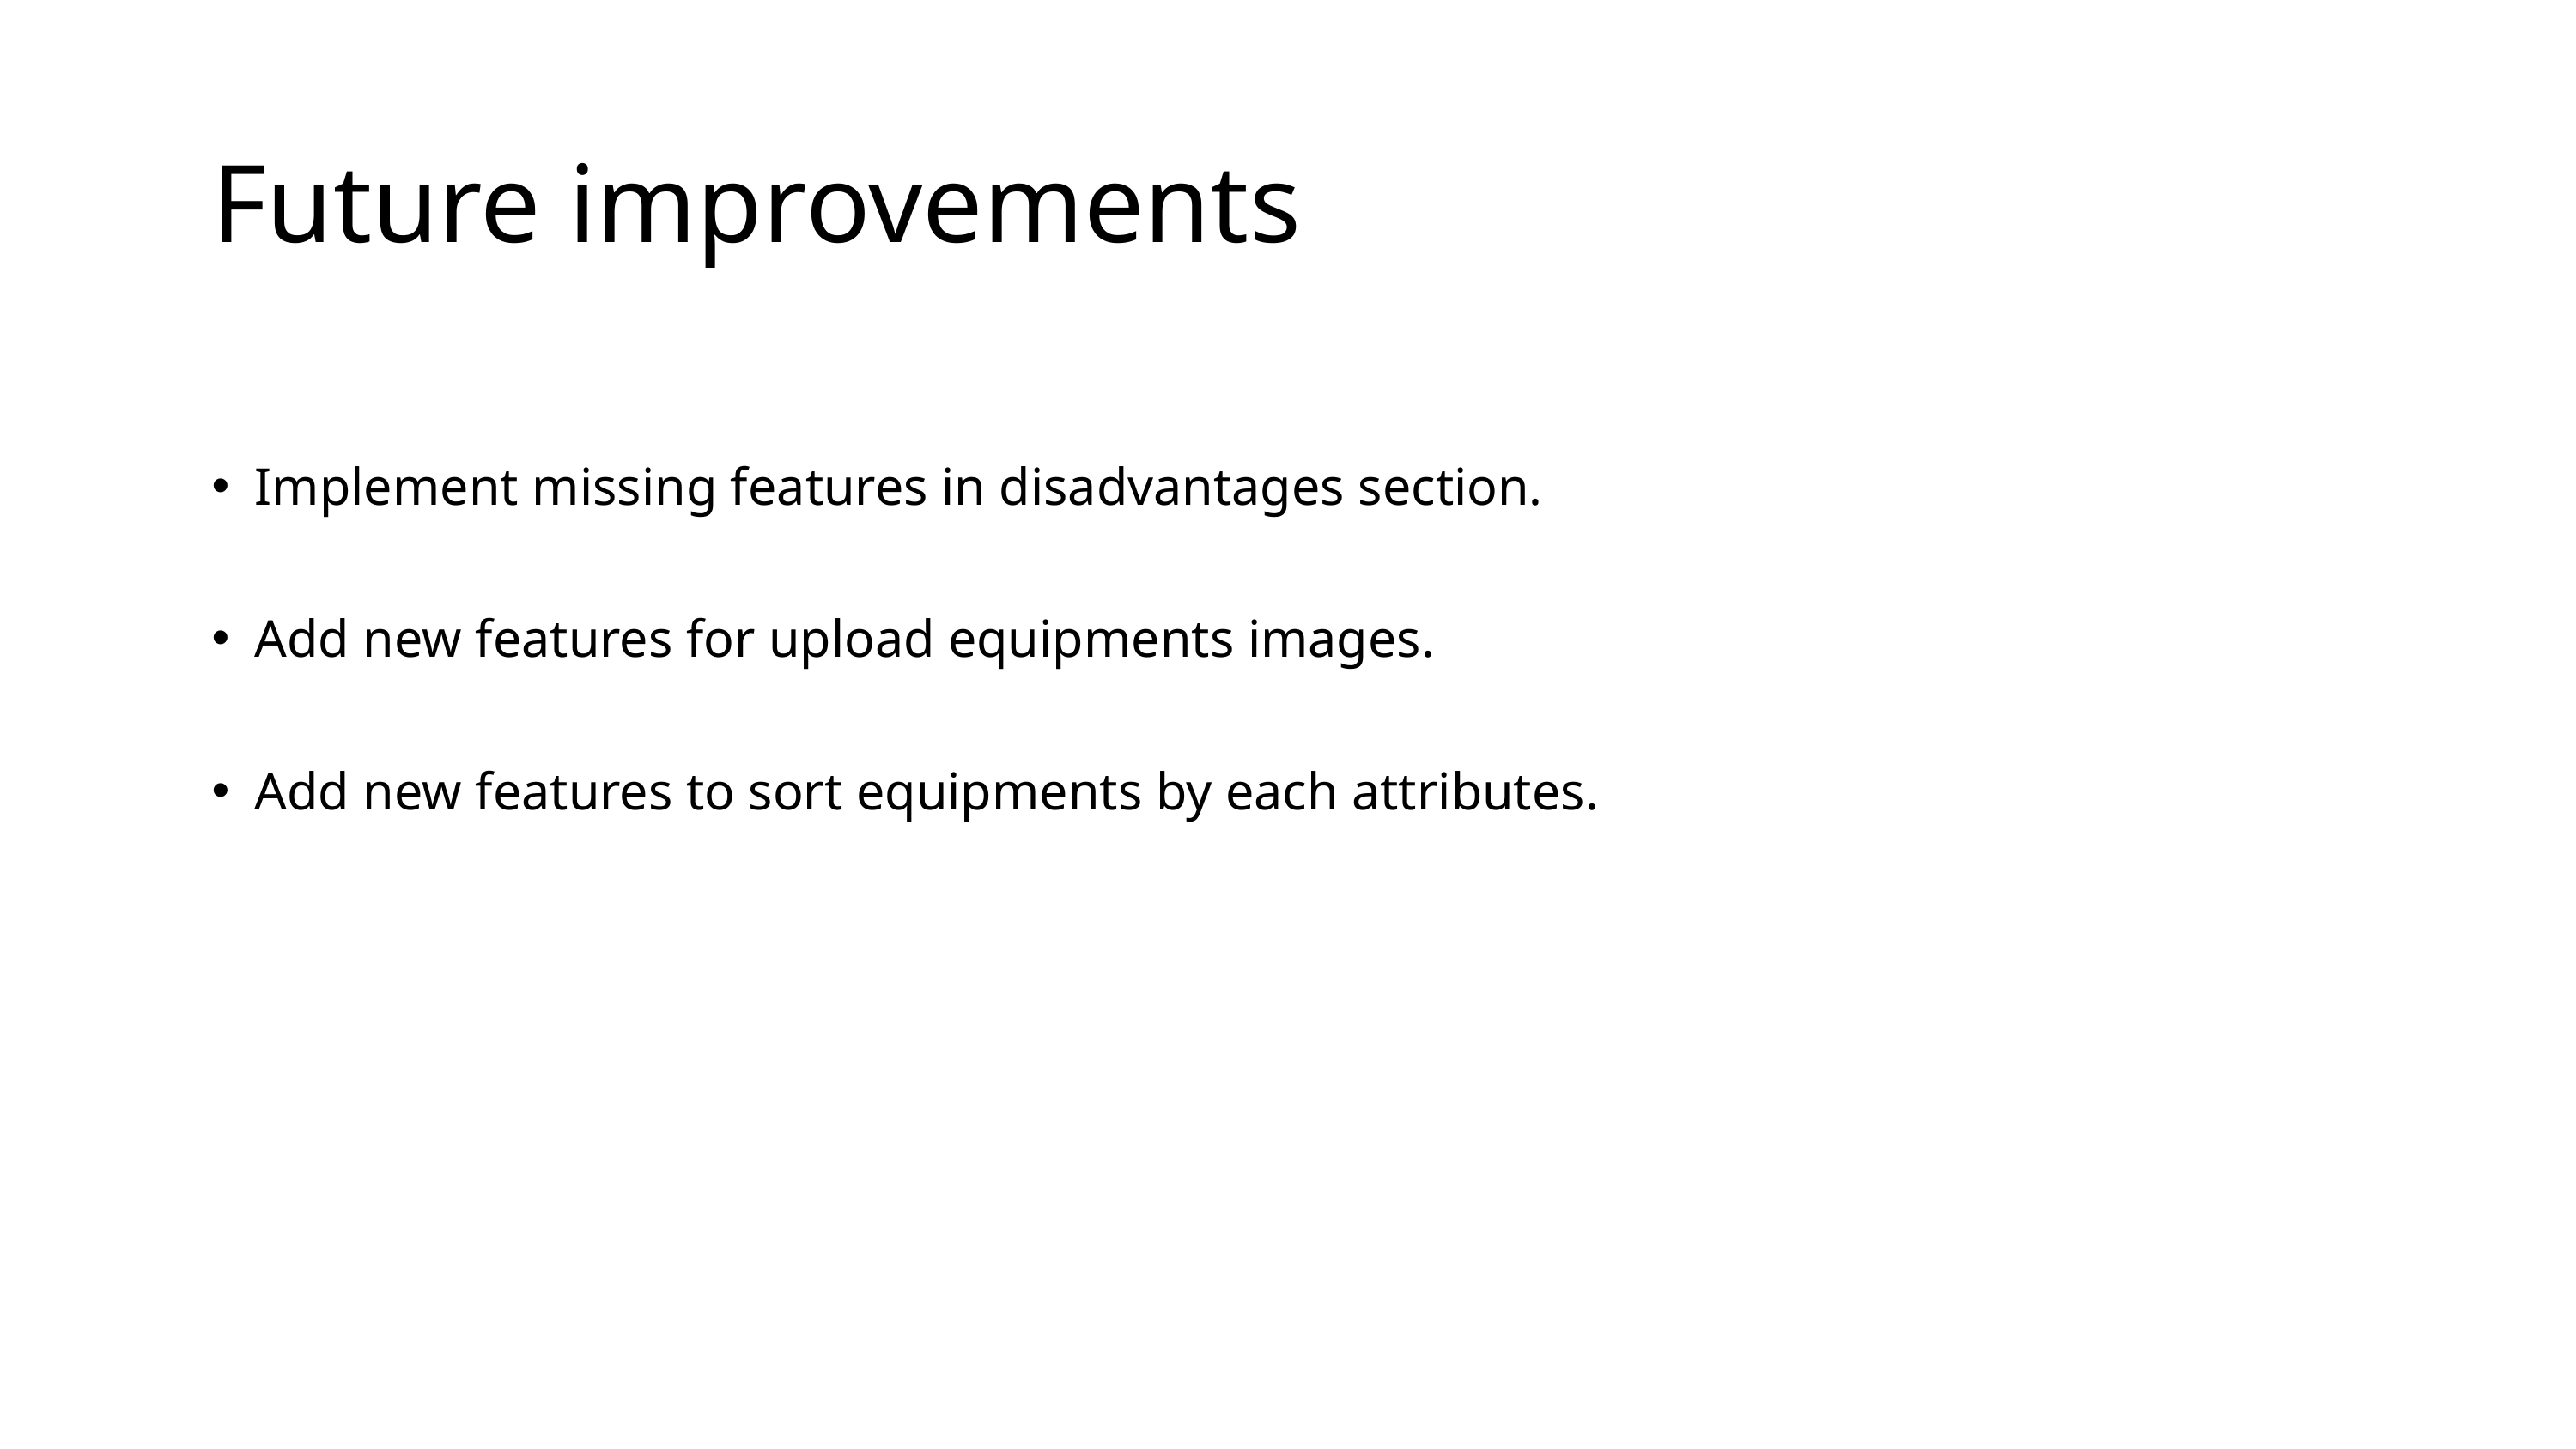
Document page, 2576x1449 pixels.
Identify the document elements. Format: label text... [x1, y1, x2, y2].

text_box Future improvements [211, 135, 1386, 264]
text_box Implement missing features in disadvantages section. Add new features for upload equipments images. Add new features to sort equipments by each attributes. [168, 439, 2287, 897]
